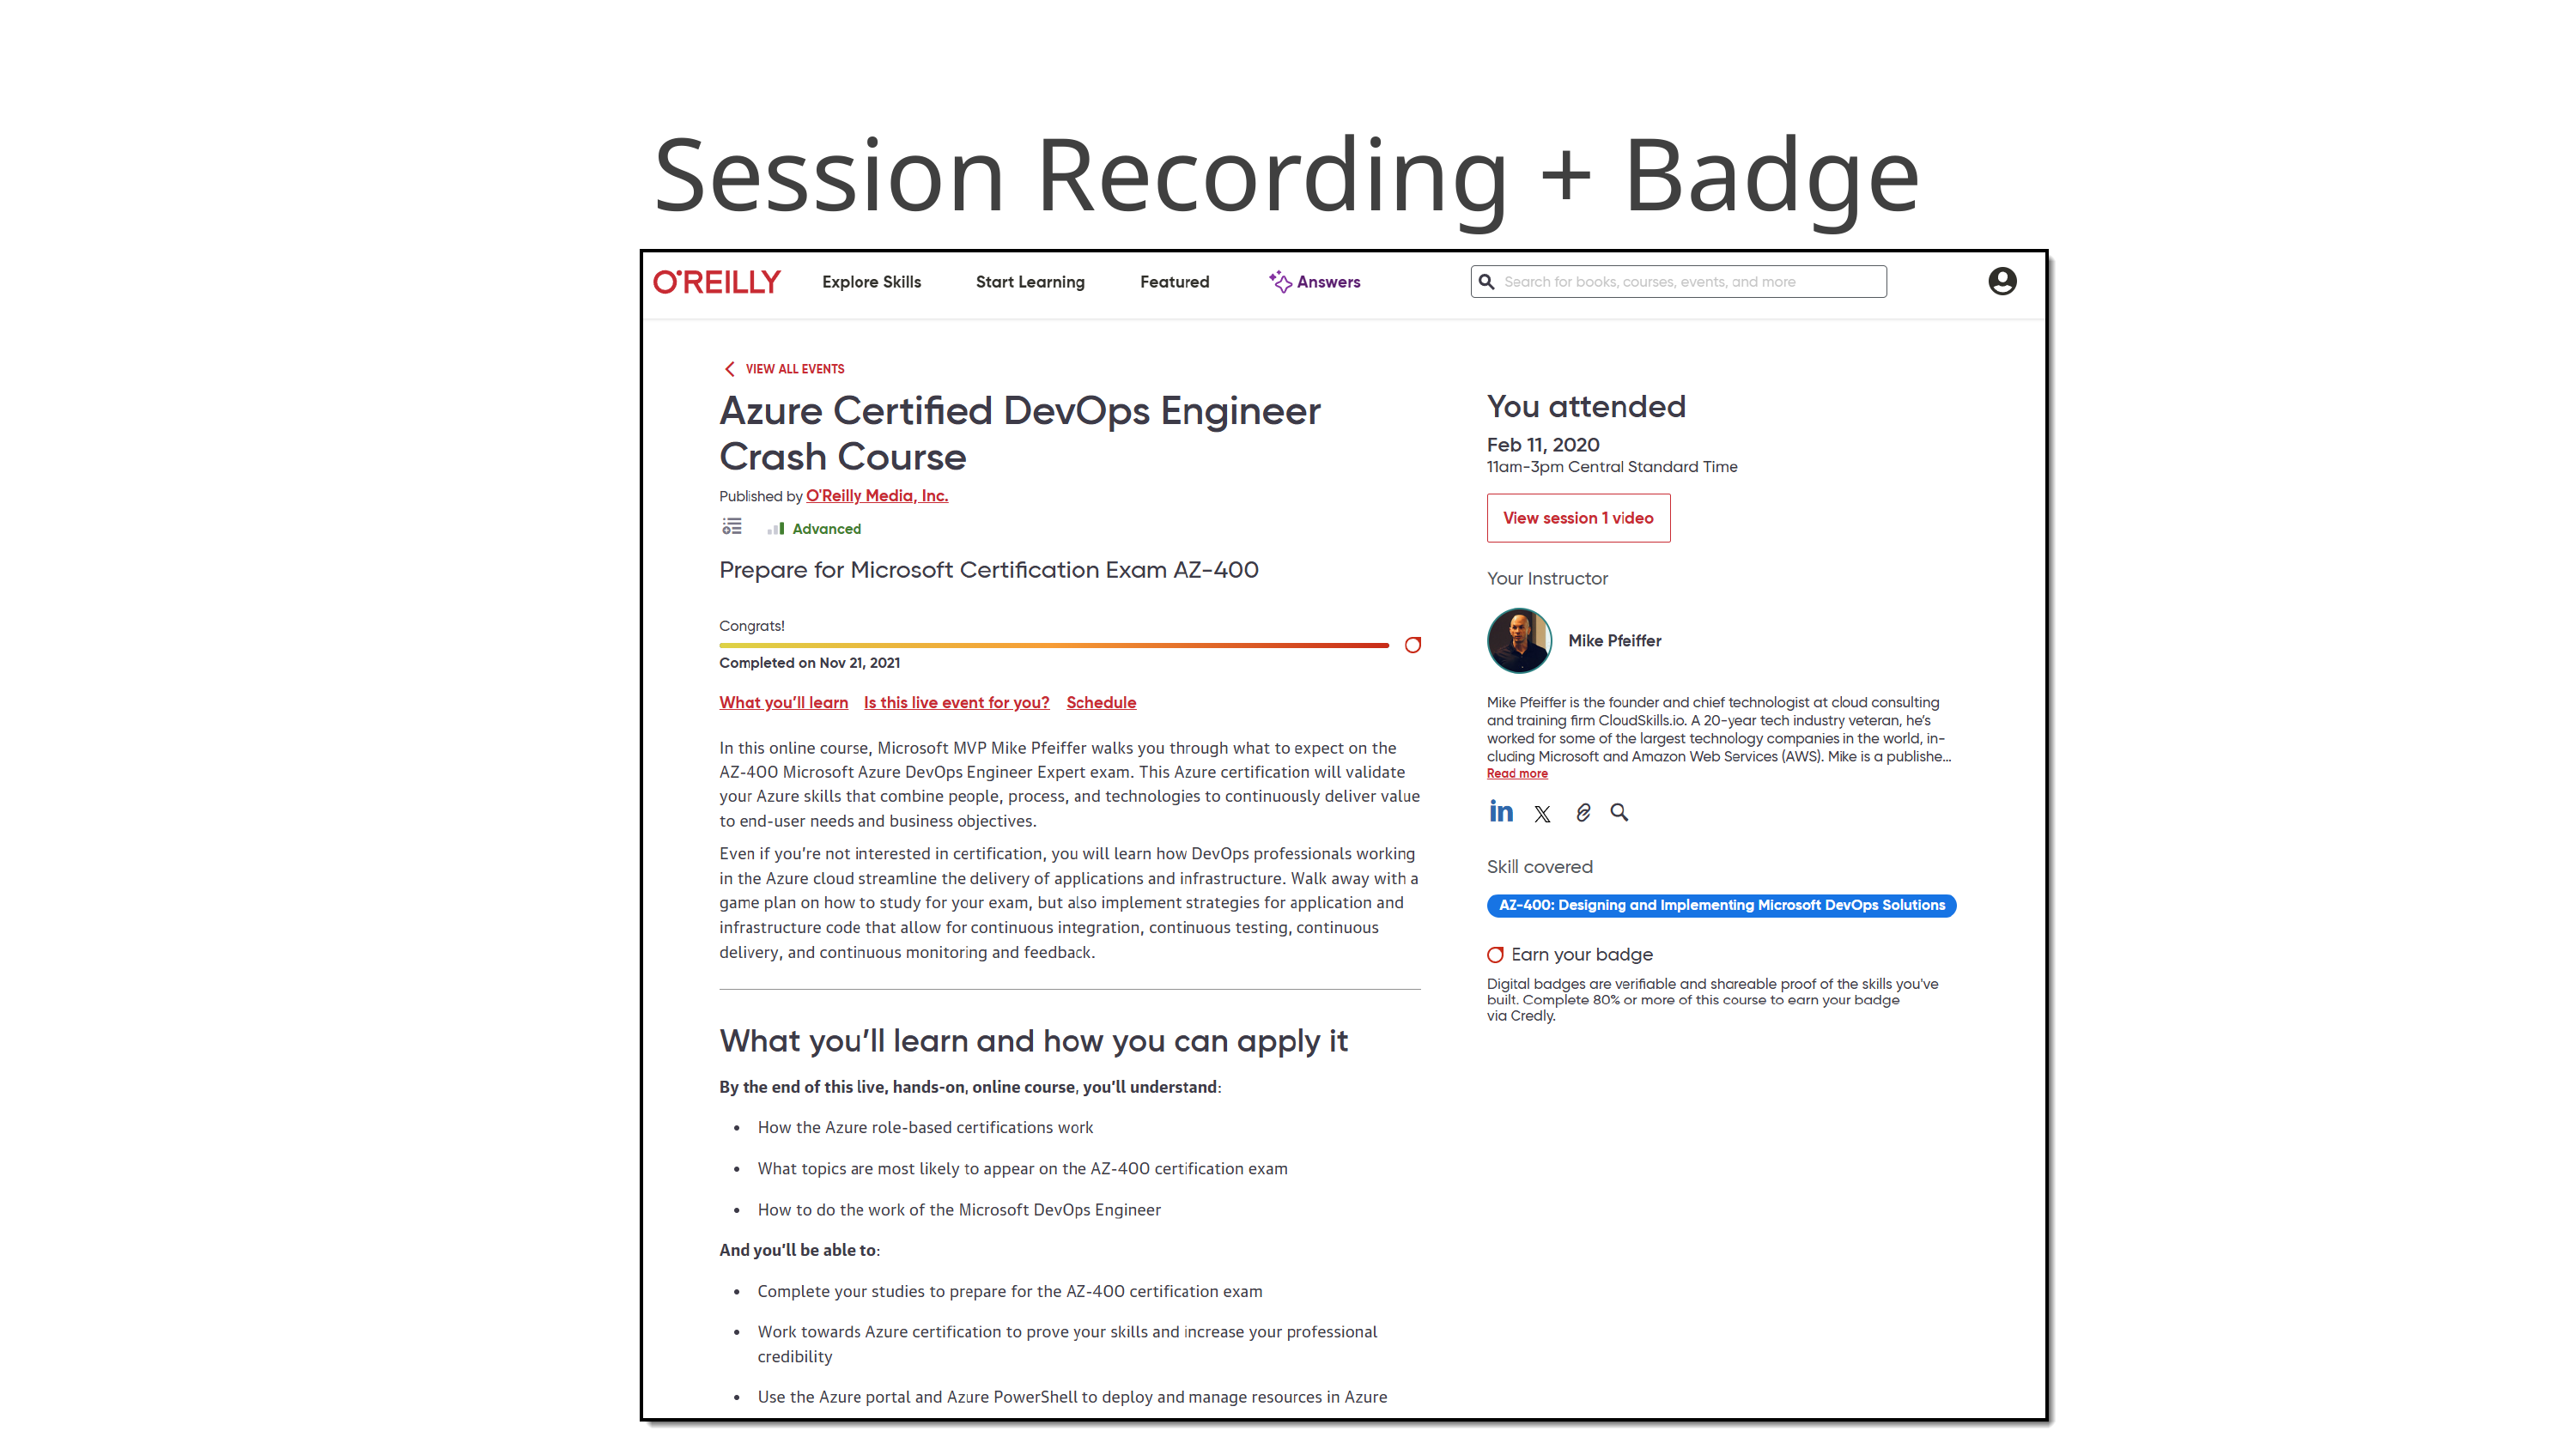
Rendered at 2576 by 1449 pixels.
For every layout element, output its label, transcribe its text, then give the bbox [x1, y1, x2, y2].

title Session Recording + Badge [177, 120, 2399, 236]
picture [640, 248, 2061, 1434]
